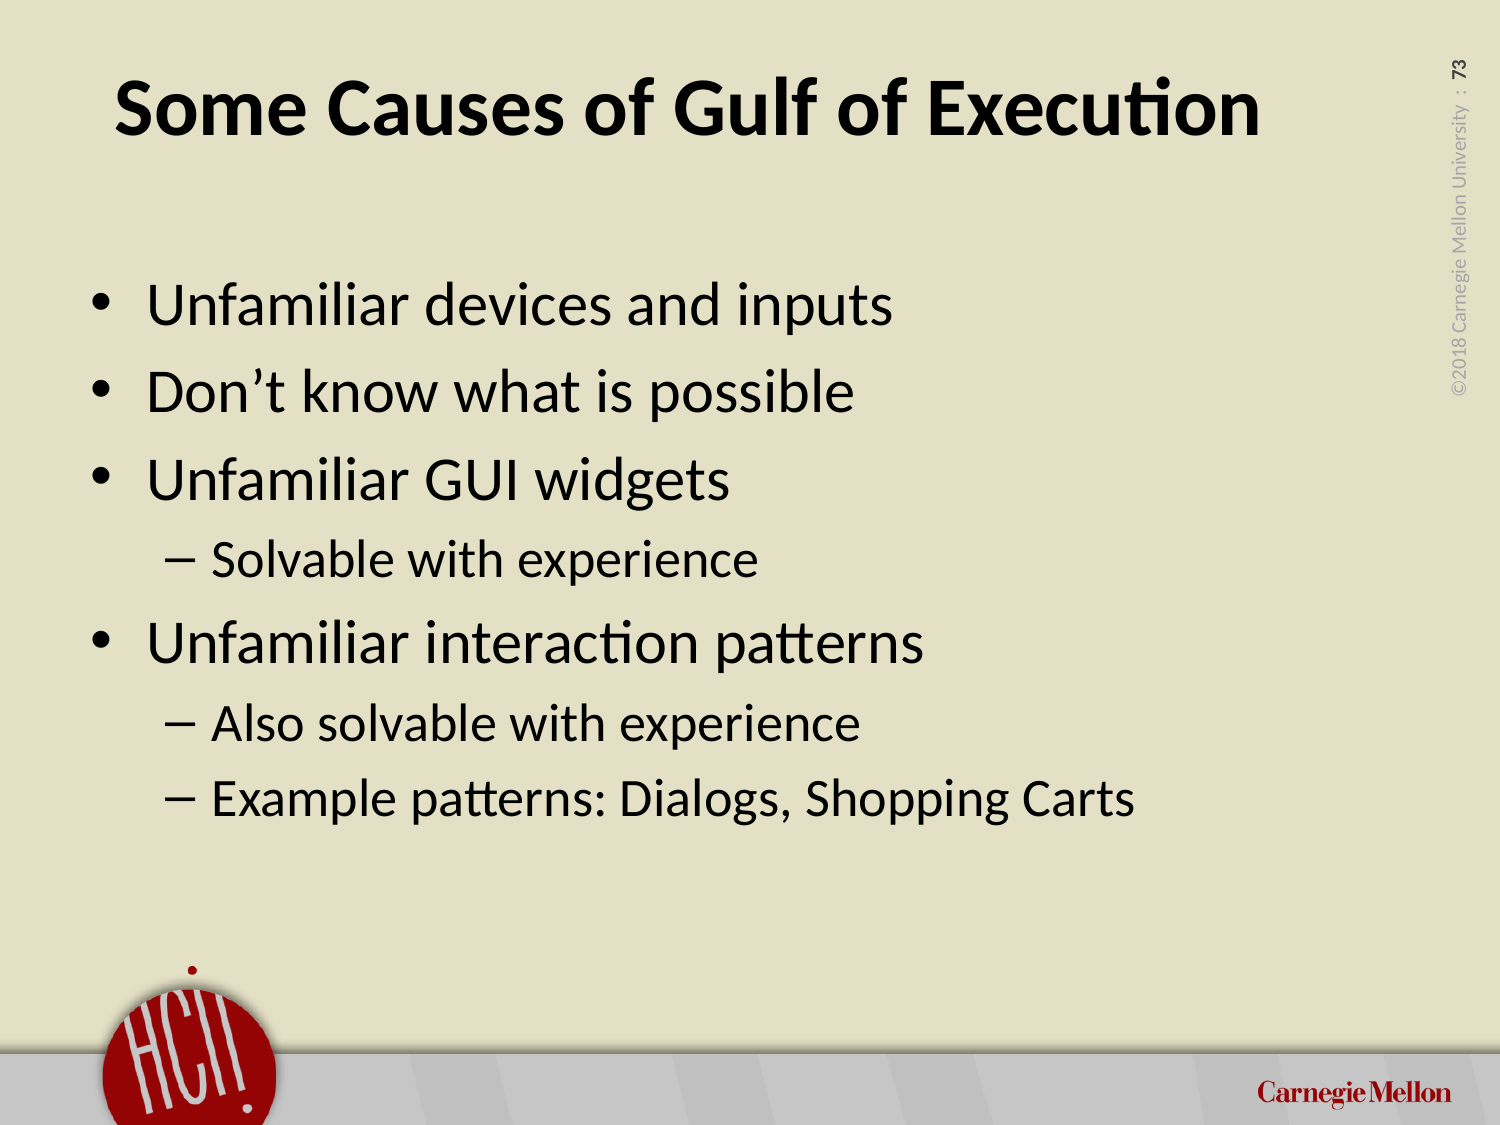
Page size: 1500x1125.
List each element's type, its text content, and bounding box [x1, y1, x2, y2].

title Some Causes of Gulf of Execution [99, 45, 1425, 233]
list Unfamiliar devices and inputs Don’t know what is possible Unfamiliar GUI widgets Solvable with experience Unfamiliar interaction patterns Also solvable with experience Example patterns: Dialogs, Shopping Carts [75, 255, 1463, 1088]
picture [0, 0, 1500, 1125]
